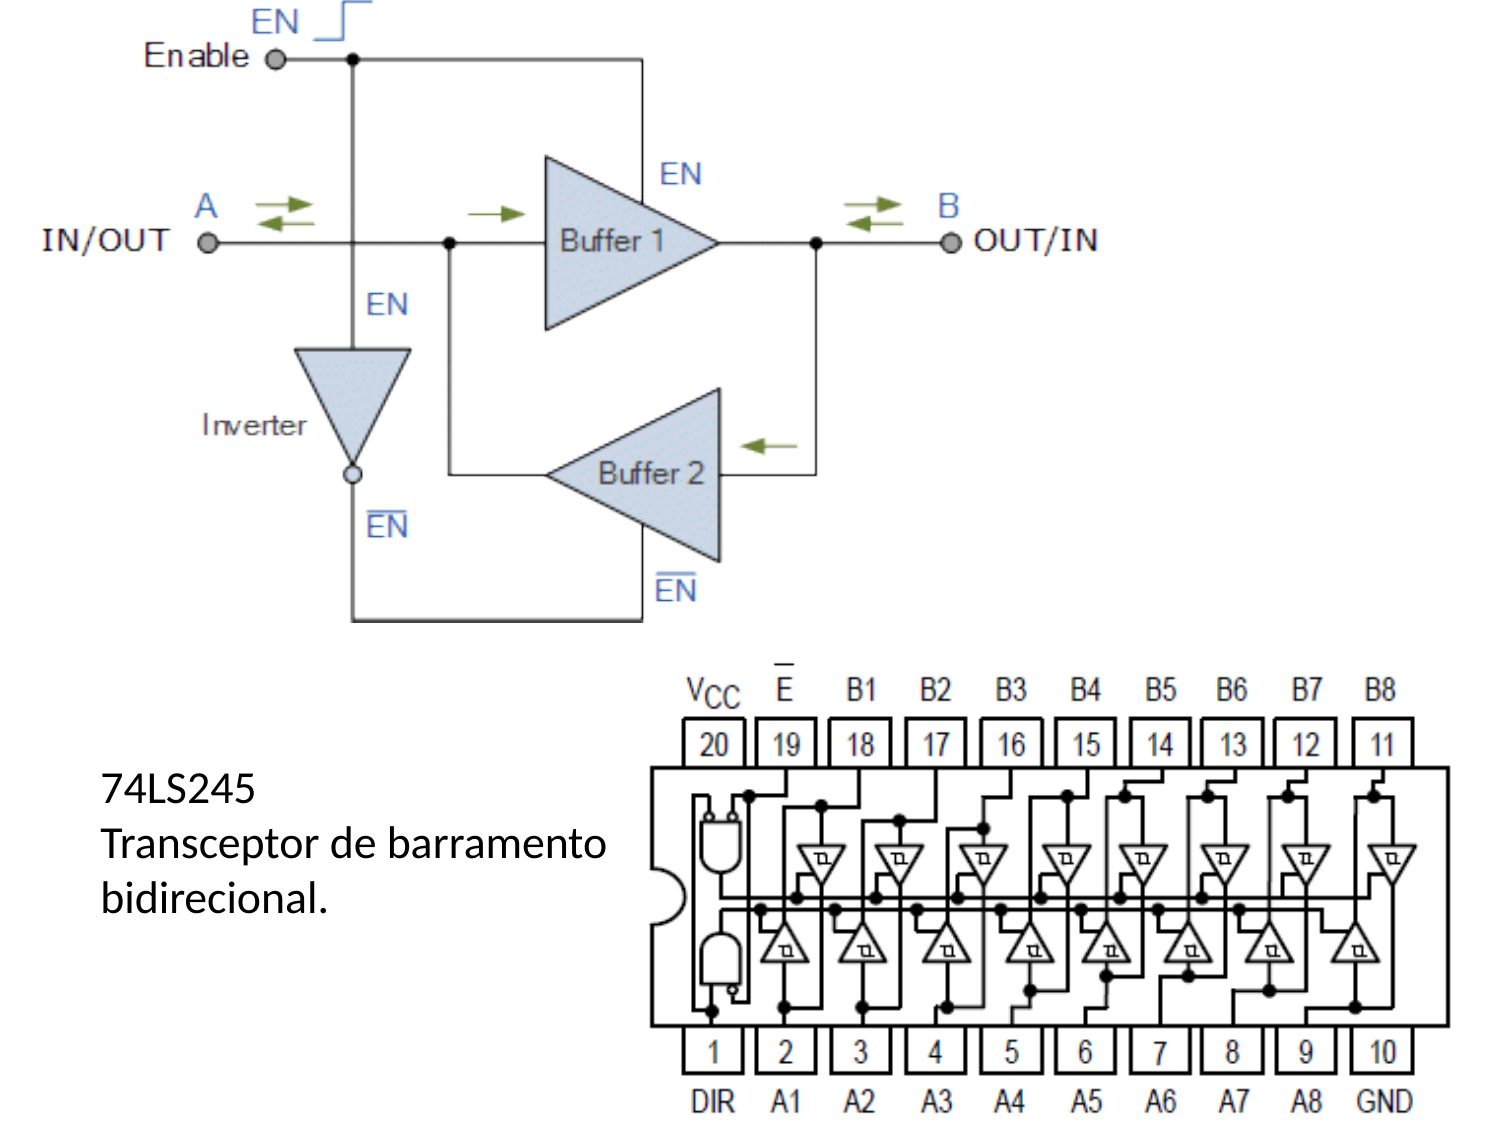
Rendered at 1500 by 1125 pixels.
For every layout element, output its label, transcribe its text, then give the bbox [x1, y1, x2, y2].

picture [41, 0, 1104, 623]
picture [625, 656, 1482, 1125]
text_box 74LS245 Transceptor de barramento bidirecional. [85, 750, 620, 975]
